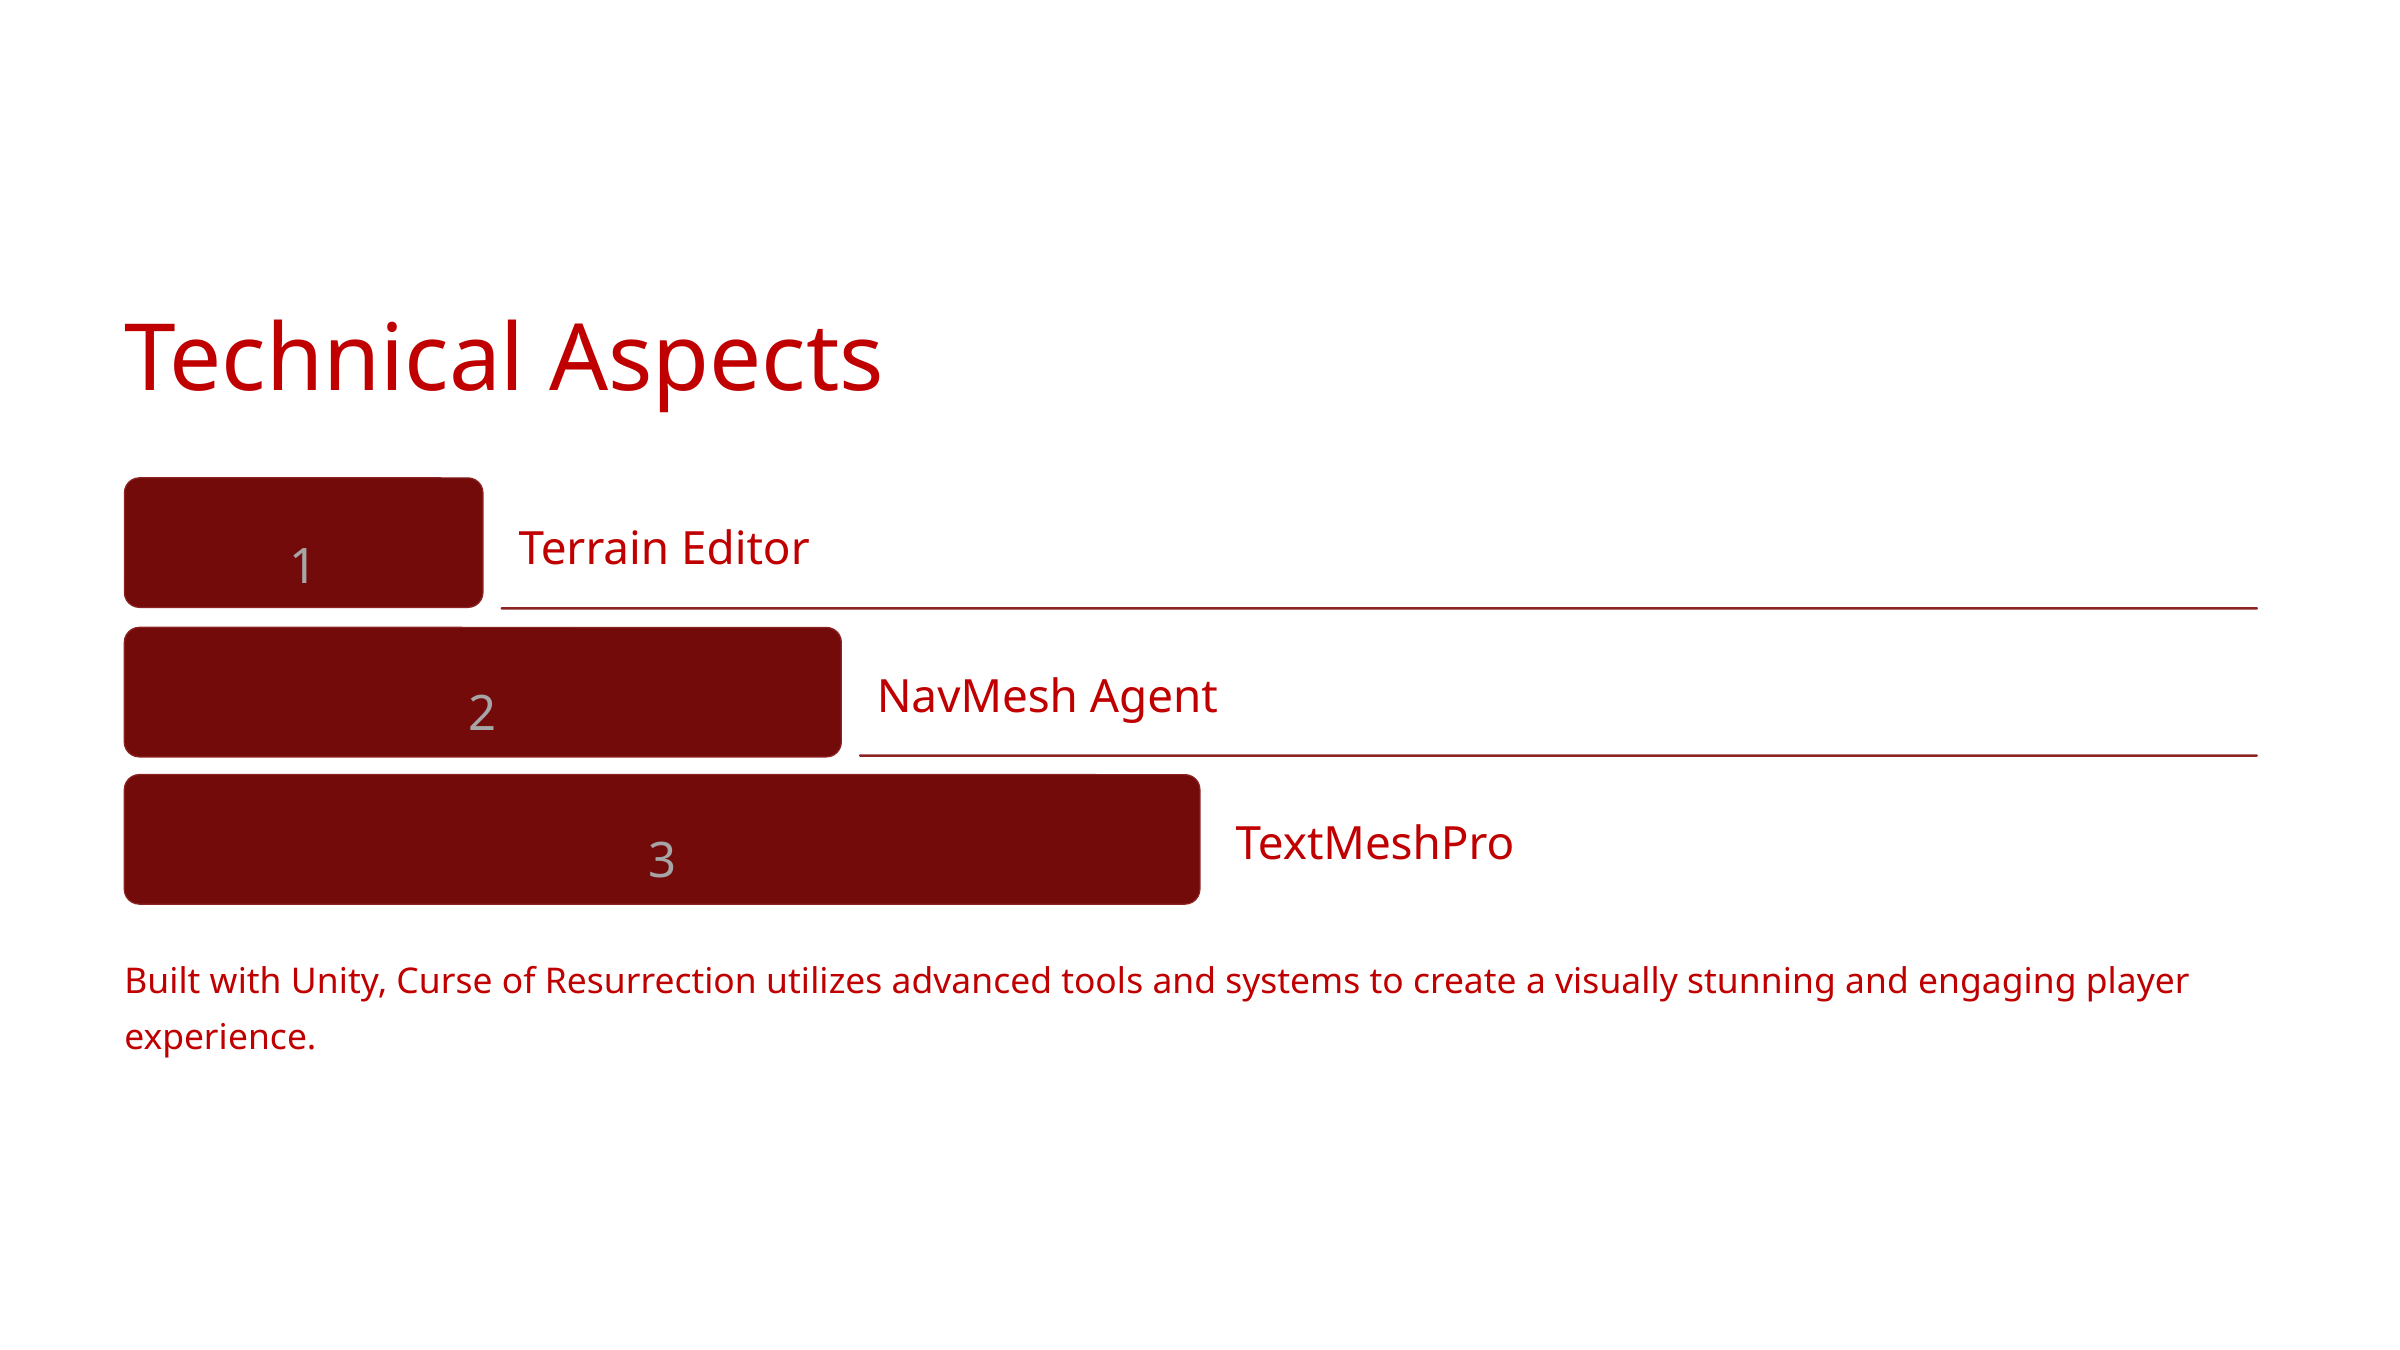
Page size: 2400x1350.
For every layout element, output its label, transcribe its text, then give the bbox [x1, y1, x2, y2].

text_box Technical Aspects [124, 292, 1150, 409]
text_box Terrain Editor [518, 515, 910, 575]
text_box 3 [637, 808, 688, 871]
text_box [124, 627, 842, 757]
text_box 2 [457, 660, 508, 724]
text_box 1 [278, 513, 329, 577]
text_box Built with Unity, Curse of Resurrection utilizes advanced tools and systems to create a visually stunning and engaging player experience. [124, 944, 2276, 1058]
text_box TextMeshPro [1235, 810, 1614, 869]
text_box [124, 774, 1200, 905]
text_box [124, 477, 483, 608]
text_box NavMesh Agent [876, 662, 1317, 722]
